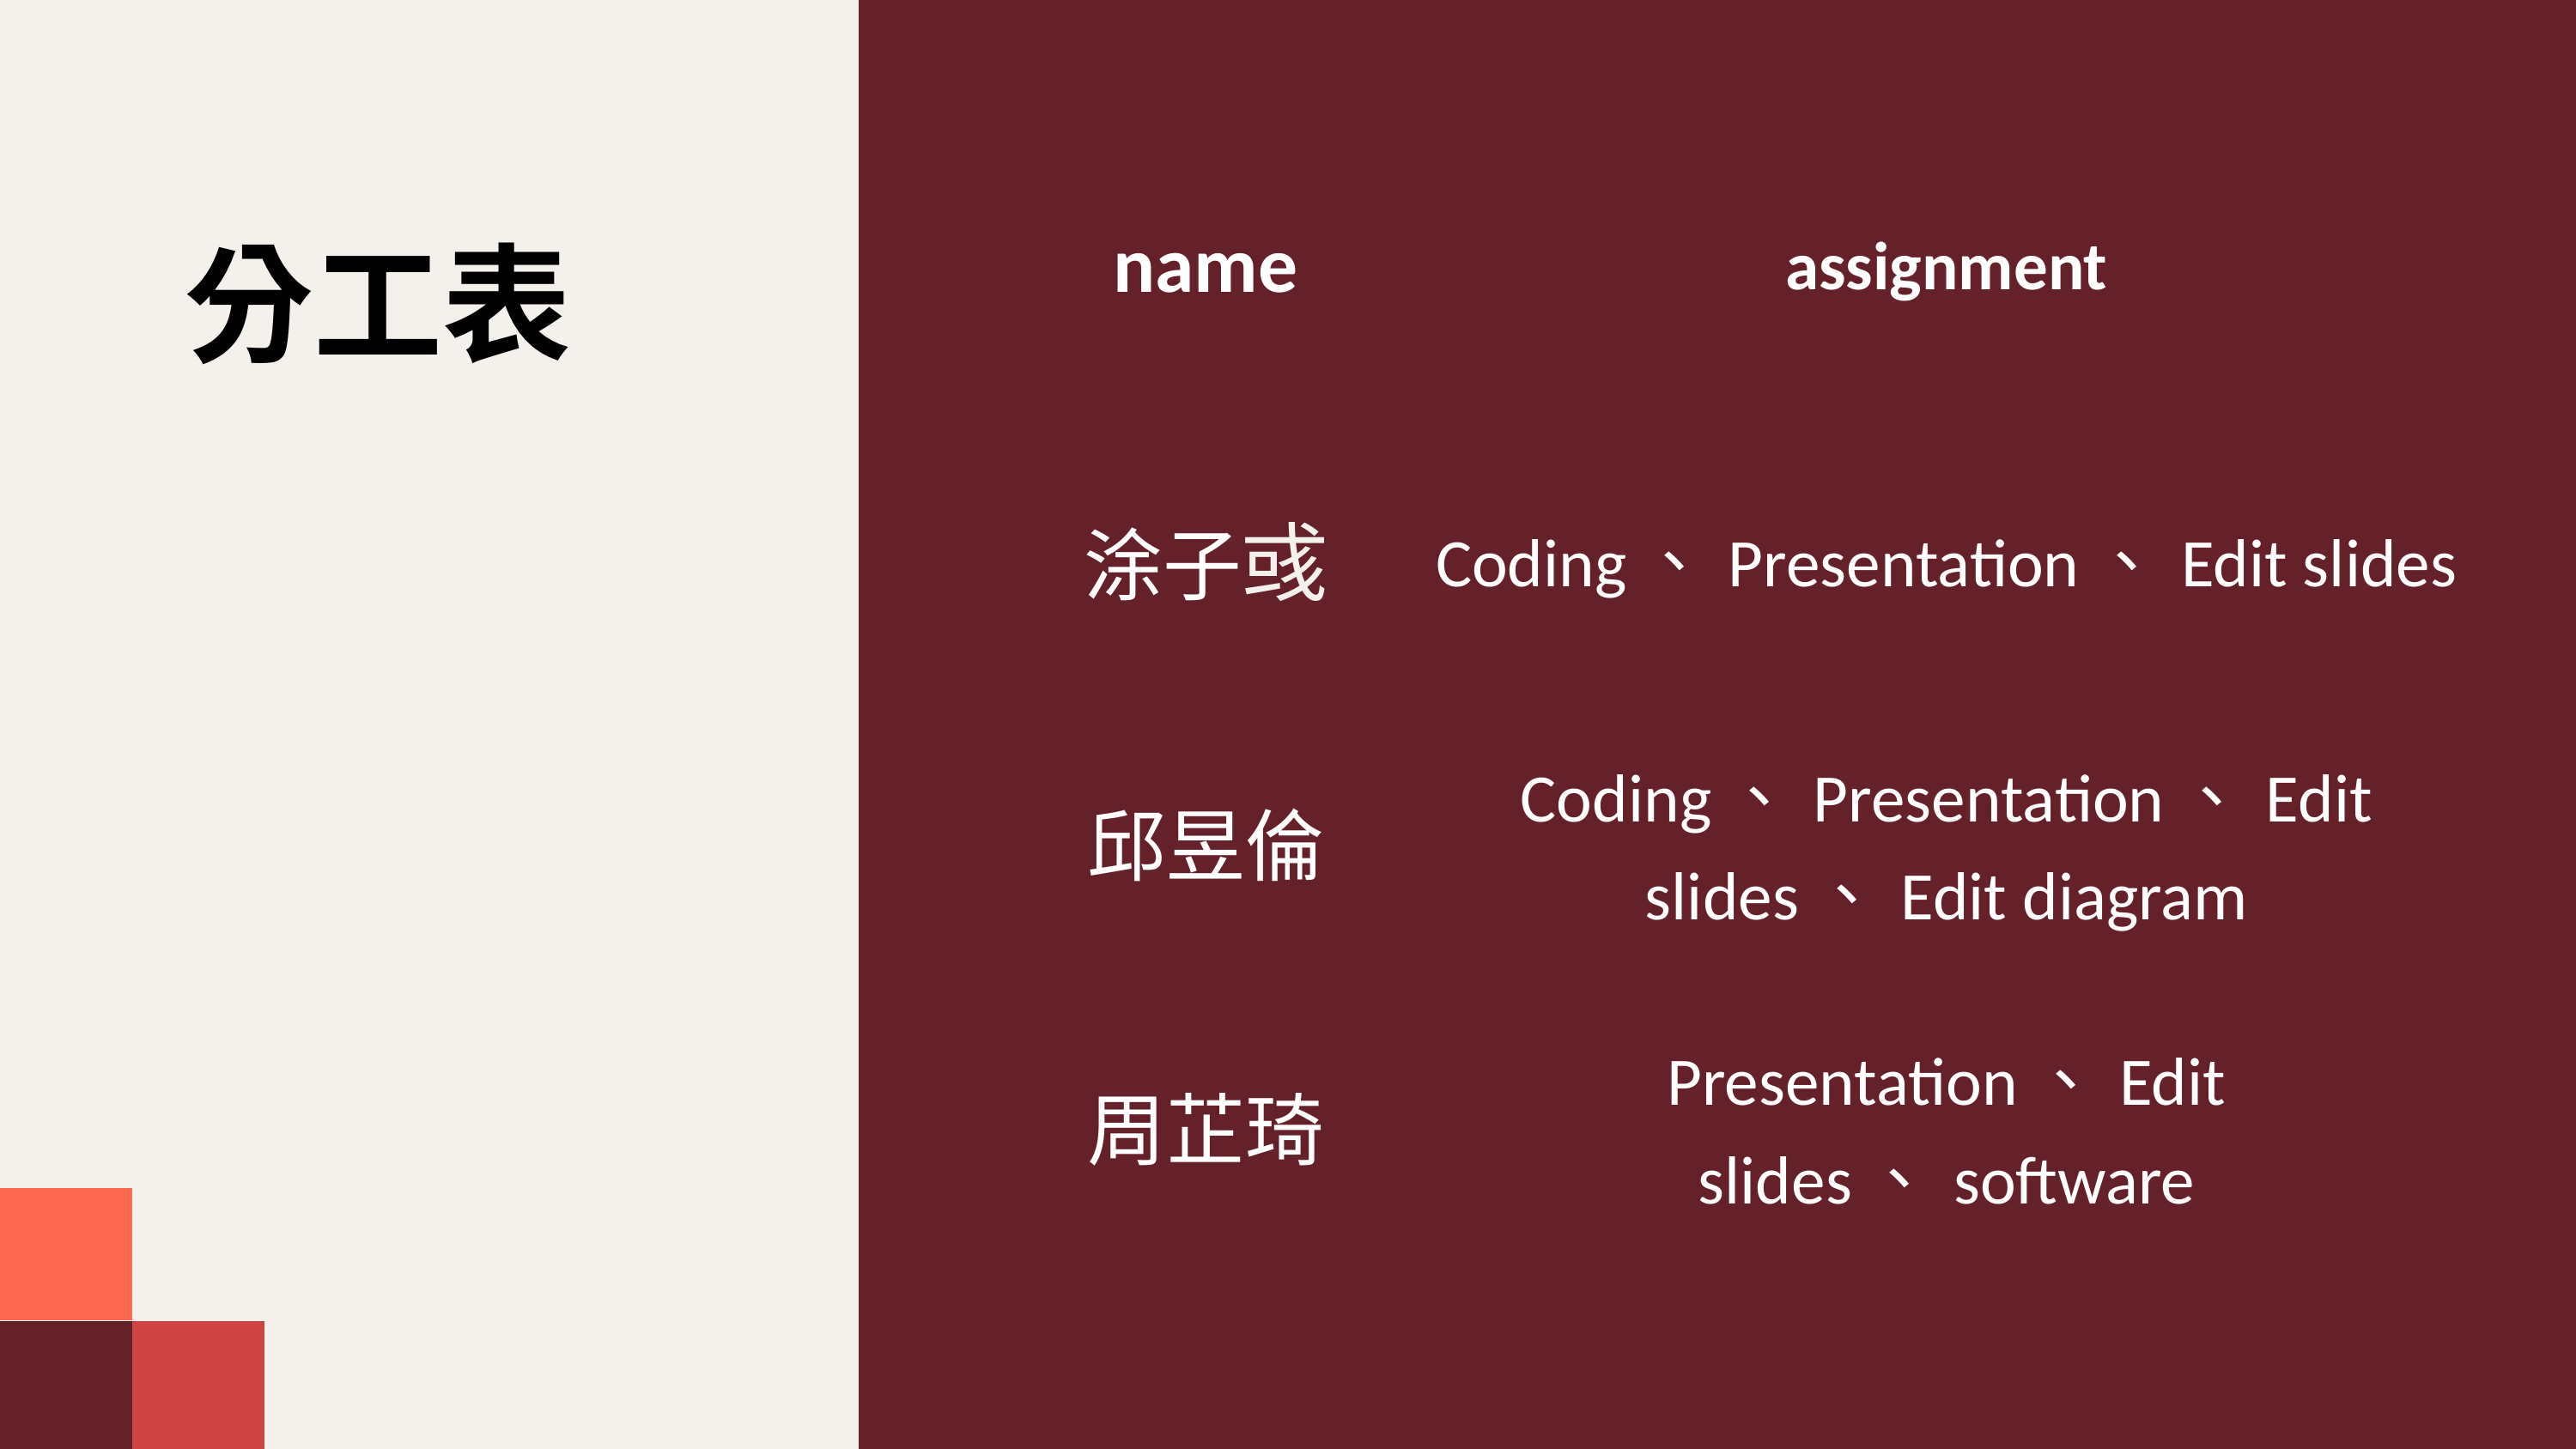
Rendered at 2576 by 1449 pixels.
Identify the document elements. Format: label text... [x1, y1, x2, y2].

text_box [0, 1188, 265, 1449]
text_box 分工表 [185, 197, 854, 379]
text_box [858, 0, 2576, 1449]
